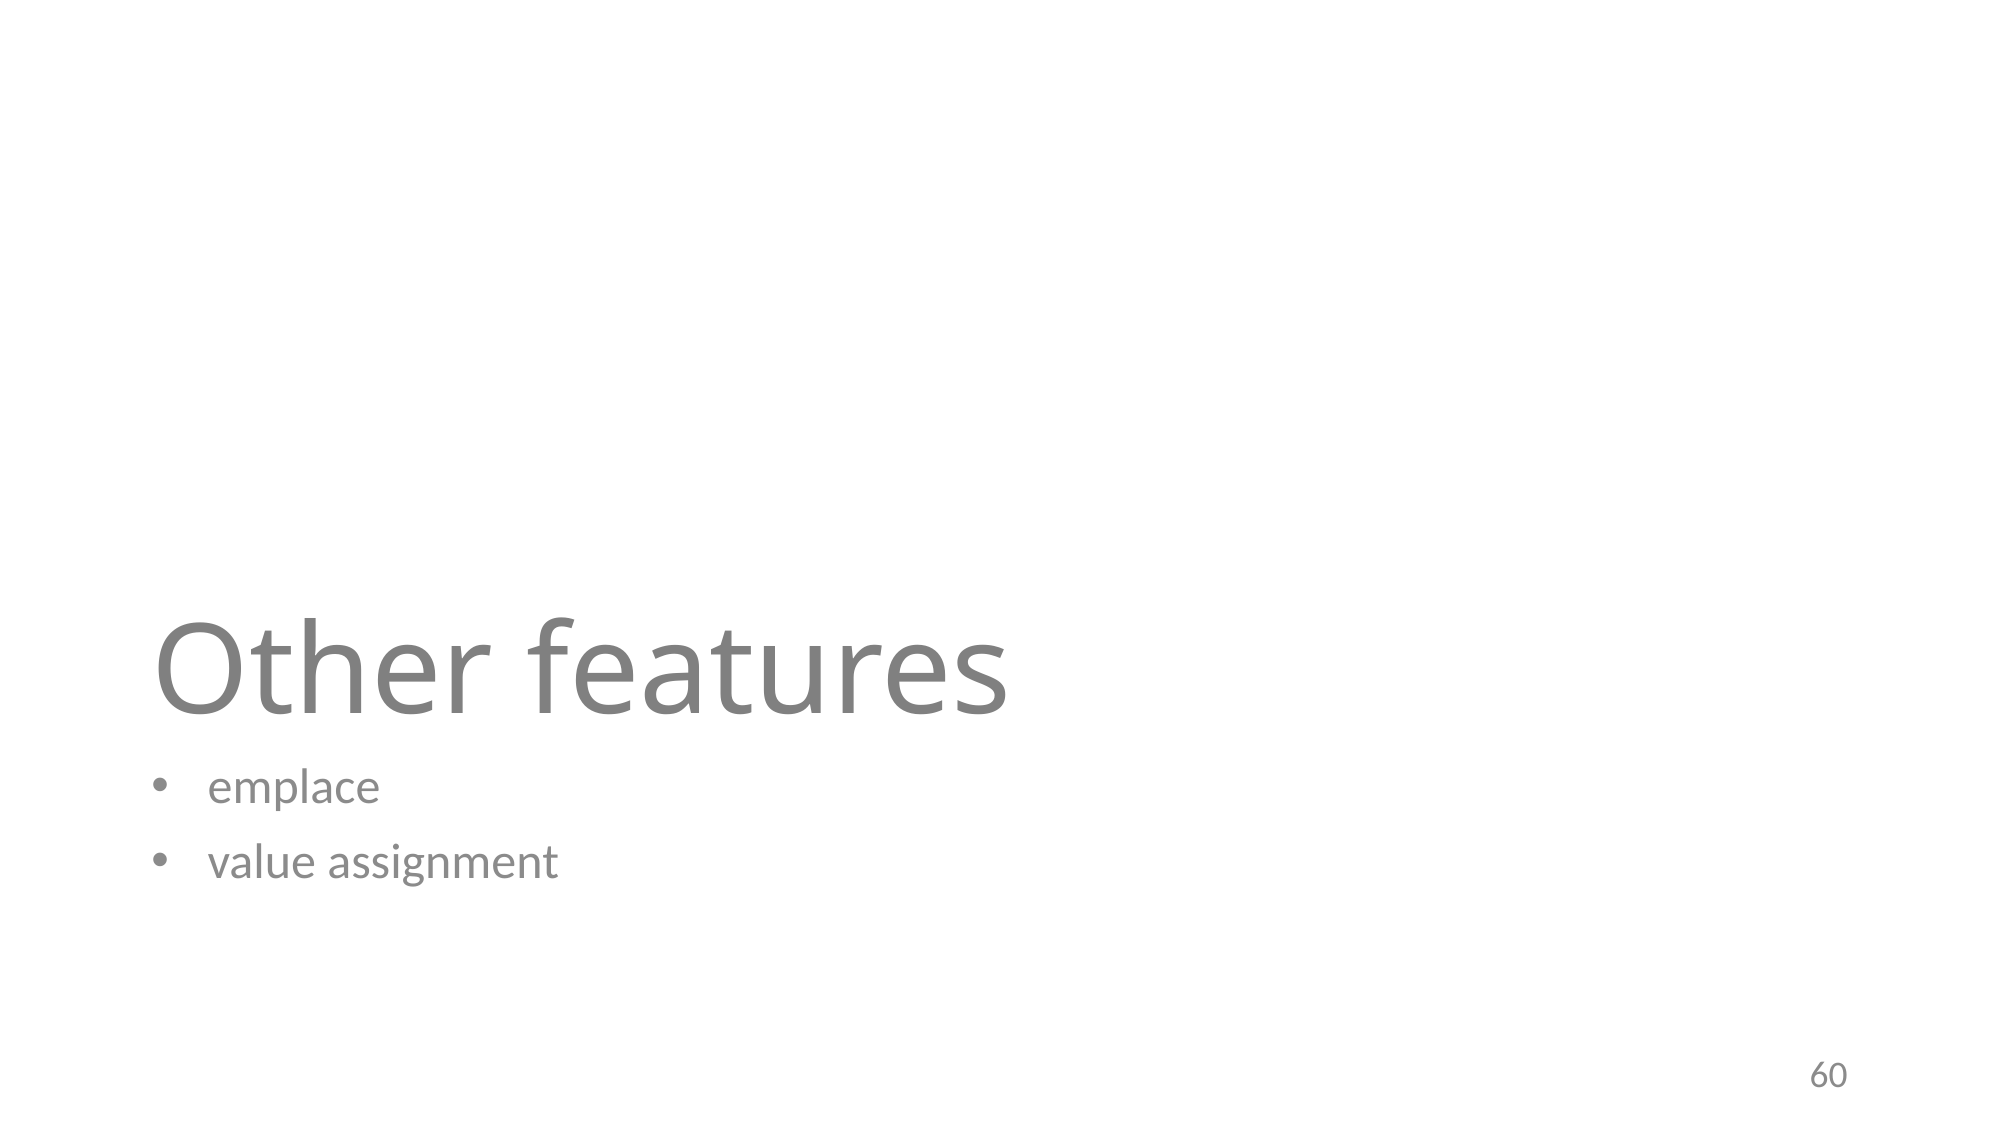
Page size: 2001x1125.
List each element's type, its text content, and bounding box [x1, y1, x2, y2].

title Other features [136, 280, 1862, 749]
slide_number 60 [1412, 1042, 1863, 1103]
list emplace value assignment [136, 752, 1862, 999]
